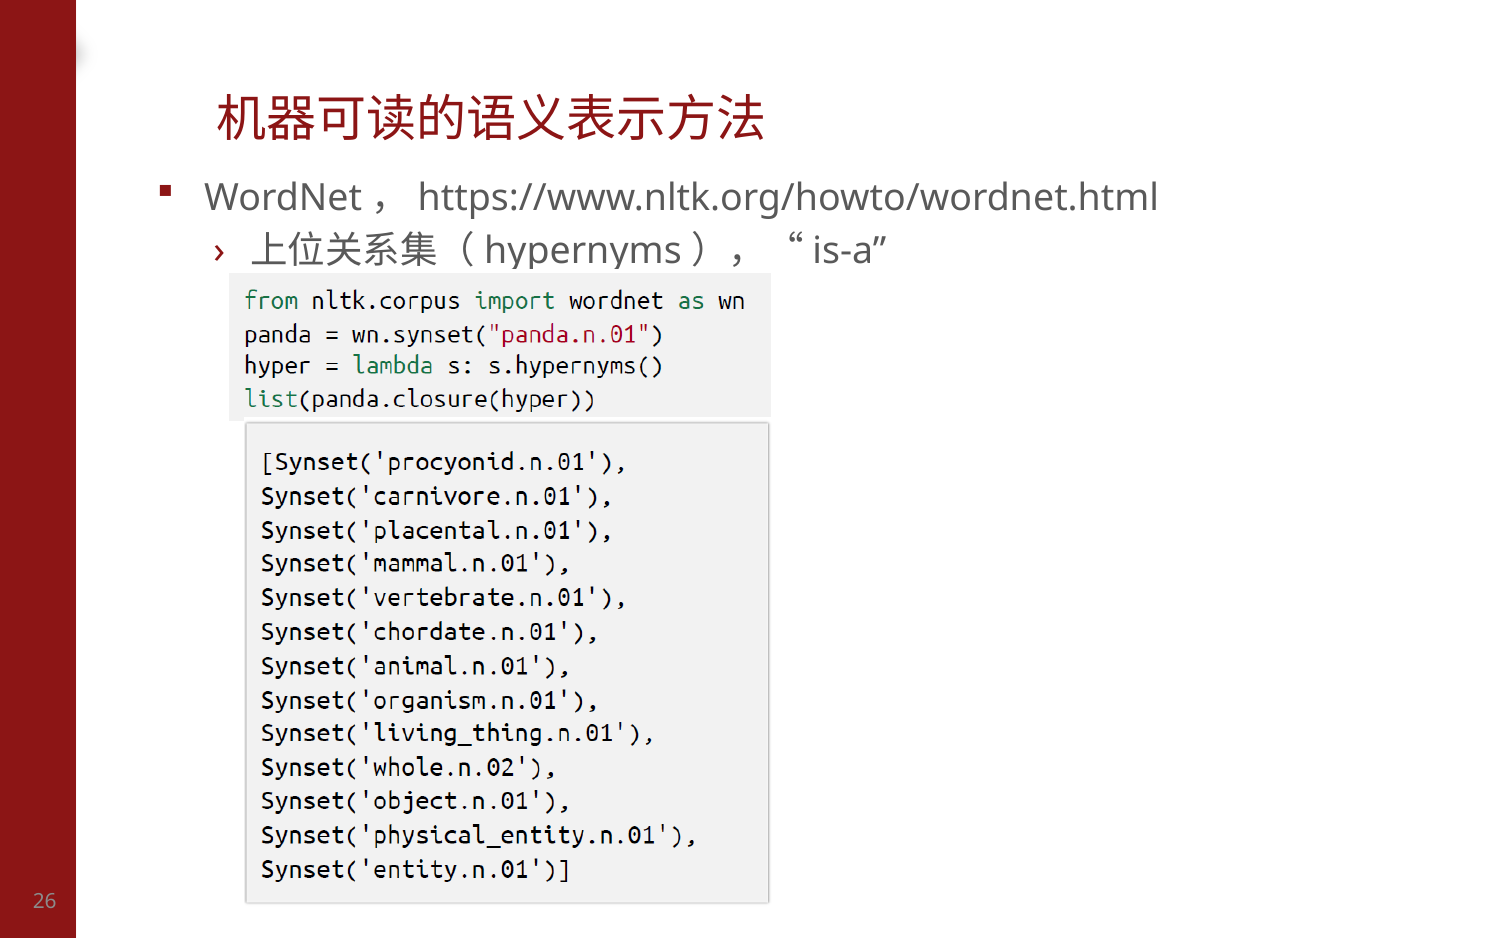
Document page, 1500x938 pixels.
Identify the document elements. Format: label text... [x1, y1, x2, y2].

list WordNet，https://www.nltk.org/howto/wordnet.html 上位关系集（hypernyms），“is-a” [156, 165, 1421, 851]
slide_number 26 [17, 876, 157, 927]
title 机器可读的语义表示方法 [216, 65, 1420, 155]
picture [0, 0, 1500, 938]
